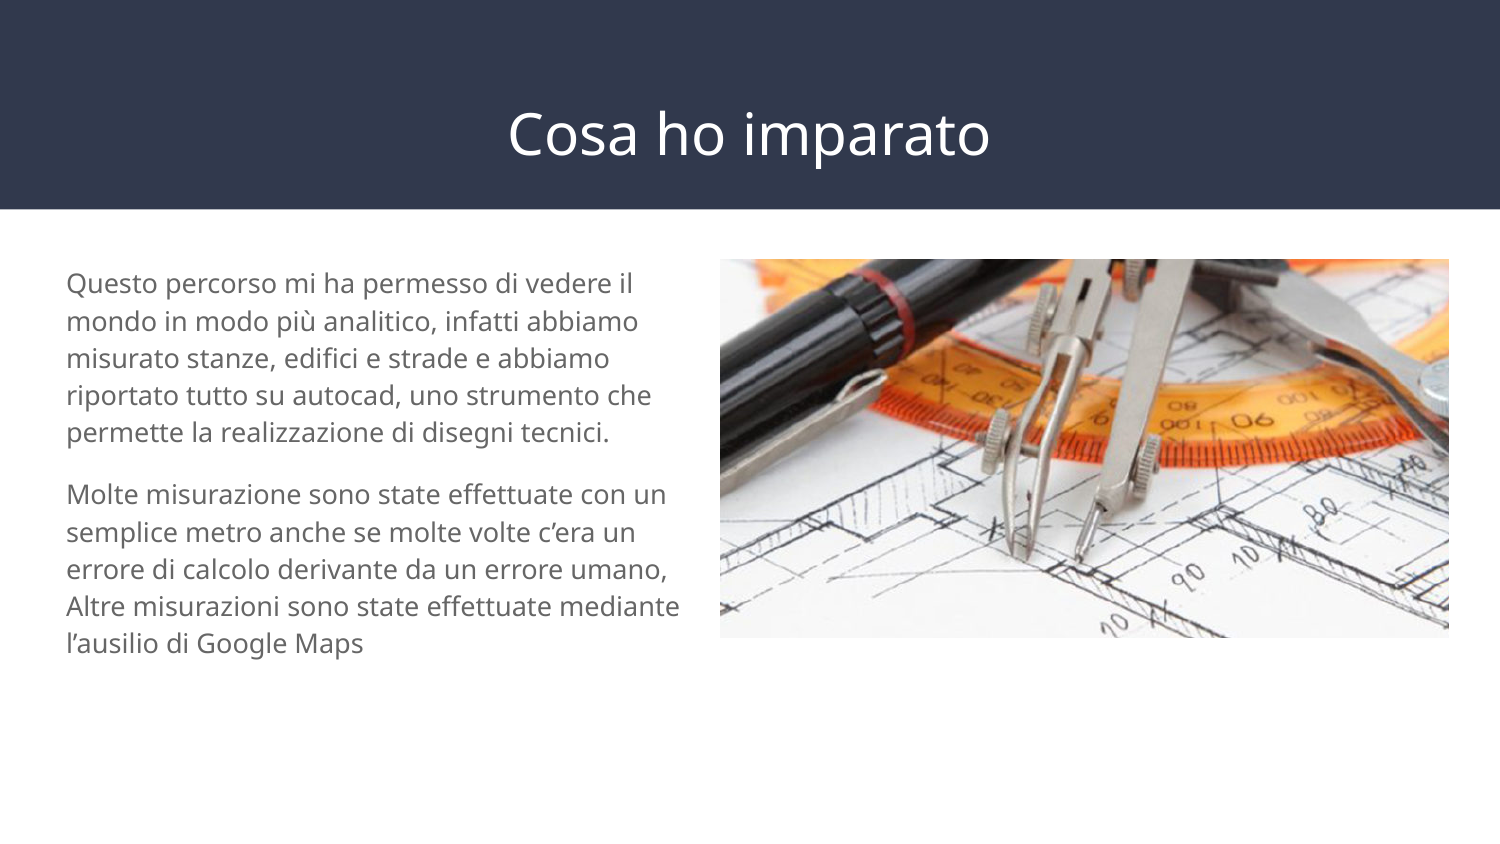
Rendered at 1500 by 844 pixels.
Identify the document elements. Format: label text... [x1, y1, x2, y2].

picture [720, 259, 1450, 638]
title Cosa ho imparato [51, 82, 1449, 185]
list Questo percorso mi ha permesso di vedere il mondo in modo più analitico, infatti abbiamo misurato stanze, edifici e strade e abbiamo riportato tutto su autocad, uno strumento che permette la realizzazione di disegni tecnici. Molte misurazione sono state effettuate con un semplice metro anche se molte volte c’era un errore di calcolo derivante da un errore umano, Altre misurazioni sono state effettuate mediante l’ausilio di Google Maps [51, 247, 708, 752]
